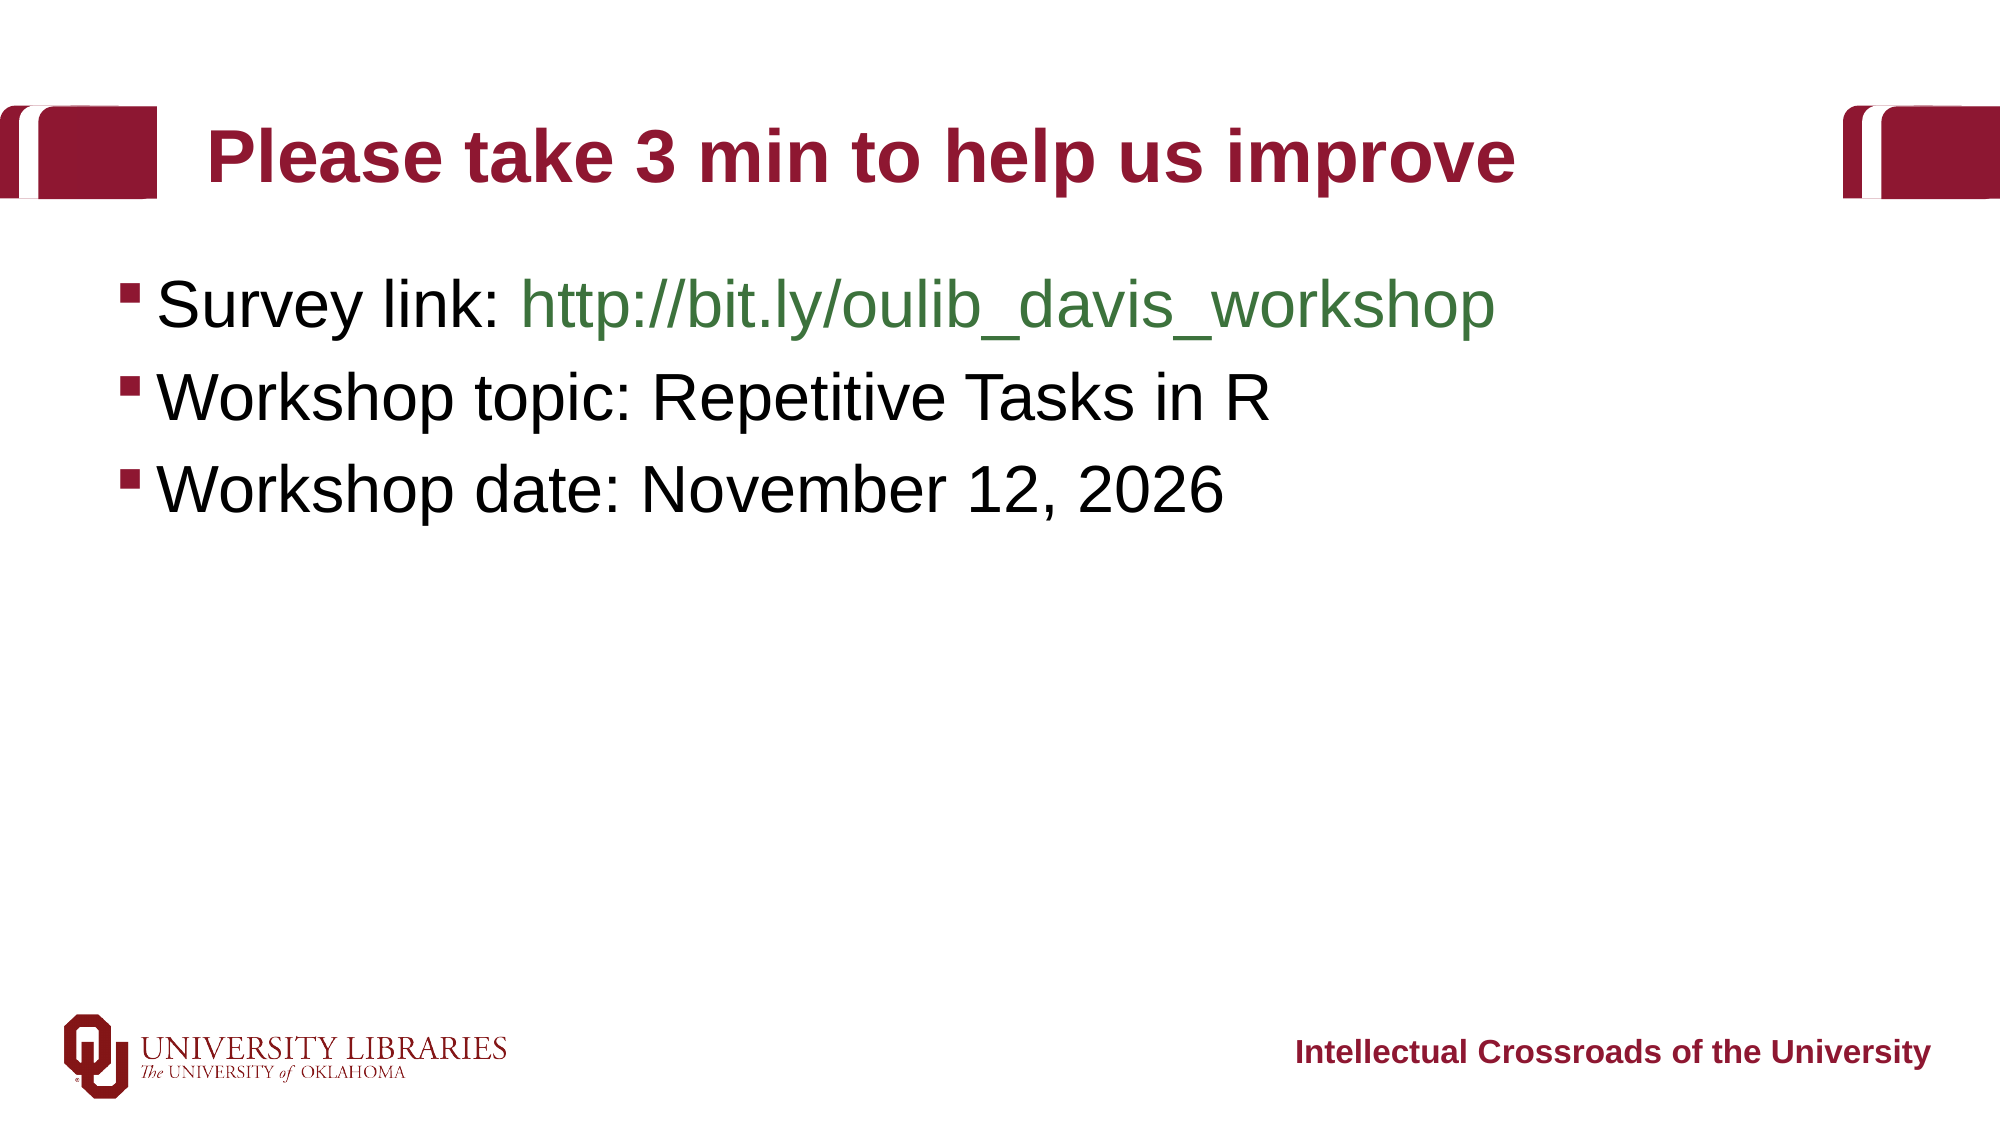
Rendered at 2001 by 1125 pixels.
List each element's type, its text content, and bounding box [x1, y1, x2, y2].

list Survey link: http://bit.ly/oulib_davis_workshop Workshop topic: Repetitive Tasks in R Workshop date: September 19, 2019 [99, 262, 1900, 939]
title Please take 3 min to help us improve [191, 110, 1839, 193]
picture [41, 988, 532, 1112]
